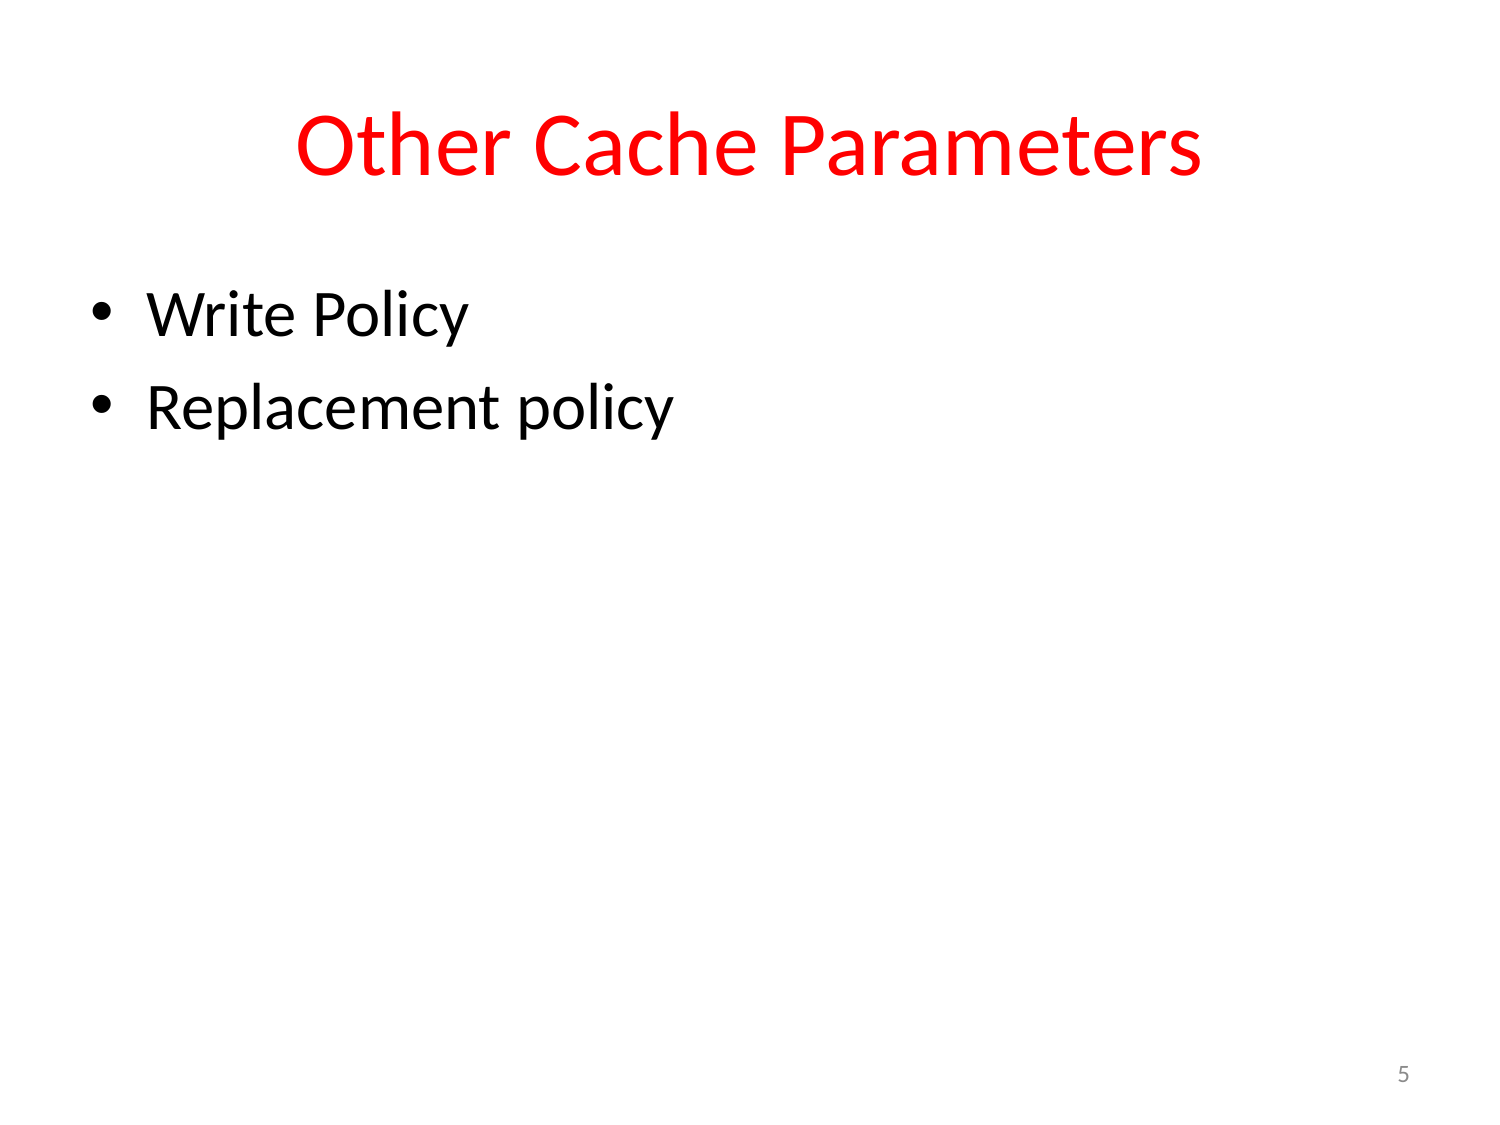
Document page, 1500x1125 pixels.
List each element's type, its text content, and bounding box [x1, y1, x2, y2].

slide_number 5 [1074, 1042, 1425, 1103]
title Other Cache Parameters [75, 45, 1425, 233]
list Write Policy Replacement policy [75, 262, 1425, 1005]
